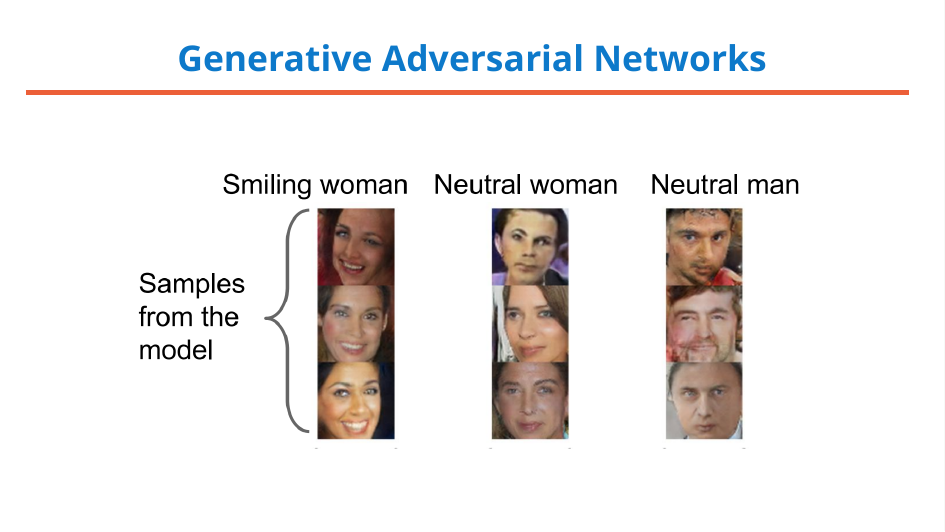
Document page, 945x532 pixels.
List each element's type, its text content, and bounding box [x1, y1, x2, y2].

picture [117, 143, 827, 474]
title Generative Adversarial Networks [25, 19, 919, 94]
